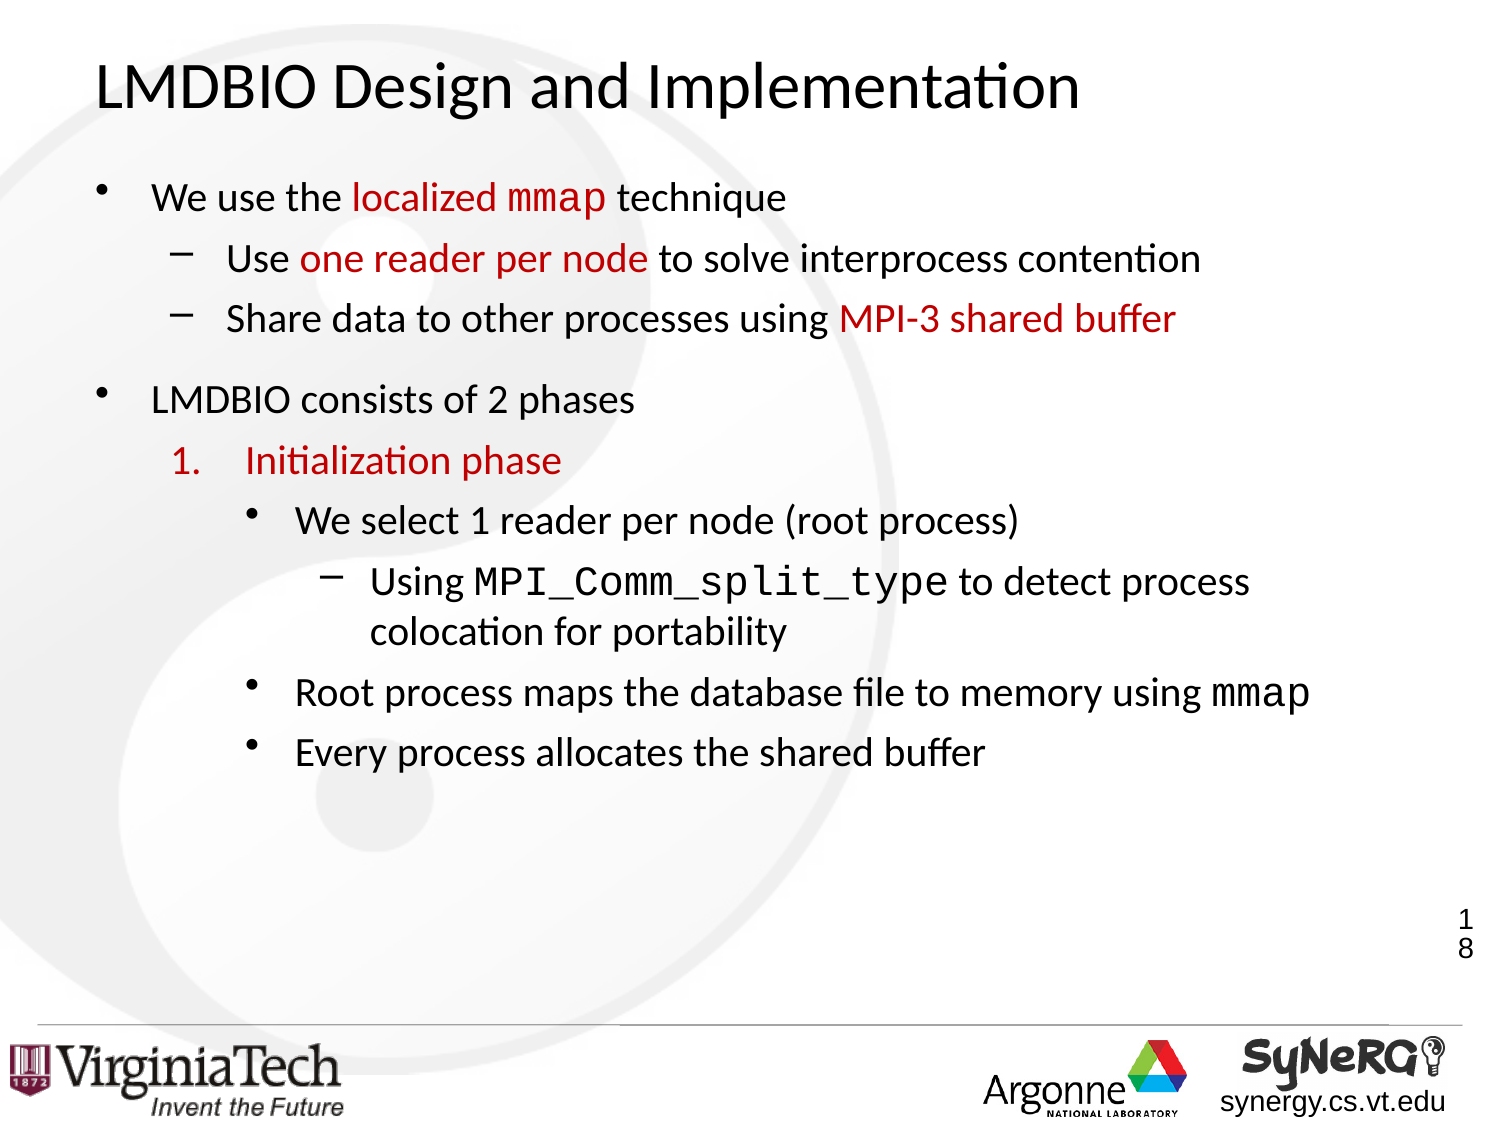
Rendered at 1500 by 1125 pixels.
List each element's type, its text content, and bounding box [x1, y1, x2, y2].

picture [983, 1051, 1187, 1117]
list We use the localized mmap technique Use one reader per node to solve interprocess contention Share data to other processes using MPI-3 shared buffer LMDBIO consists of 2 phases Initialization phase We select 1 reader per node (root process) Using MPI_Comm_split_type to detect process colocation for portability Root process maps the database file to memory using mmap Every process allocates the shared buffer [86, 161, 1363, 1051]
picture [1237, 1032, 1448, 1095]
picture [0, 1033, 350, 1124]
title LMDBIO Design and Implementation [86, 0, 1363, 161]
slide_number 18 [1449, 892, 1496, 936]
